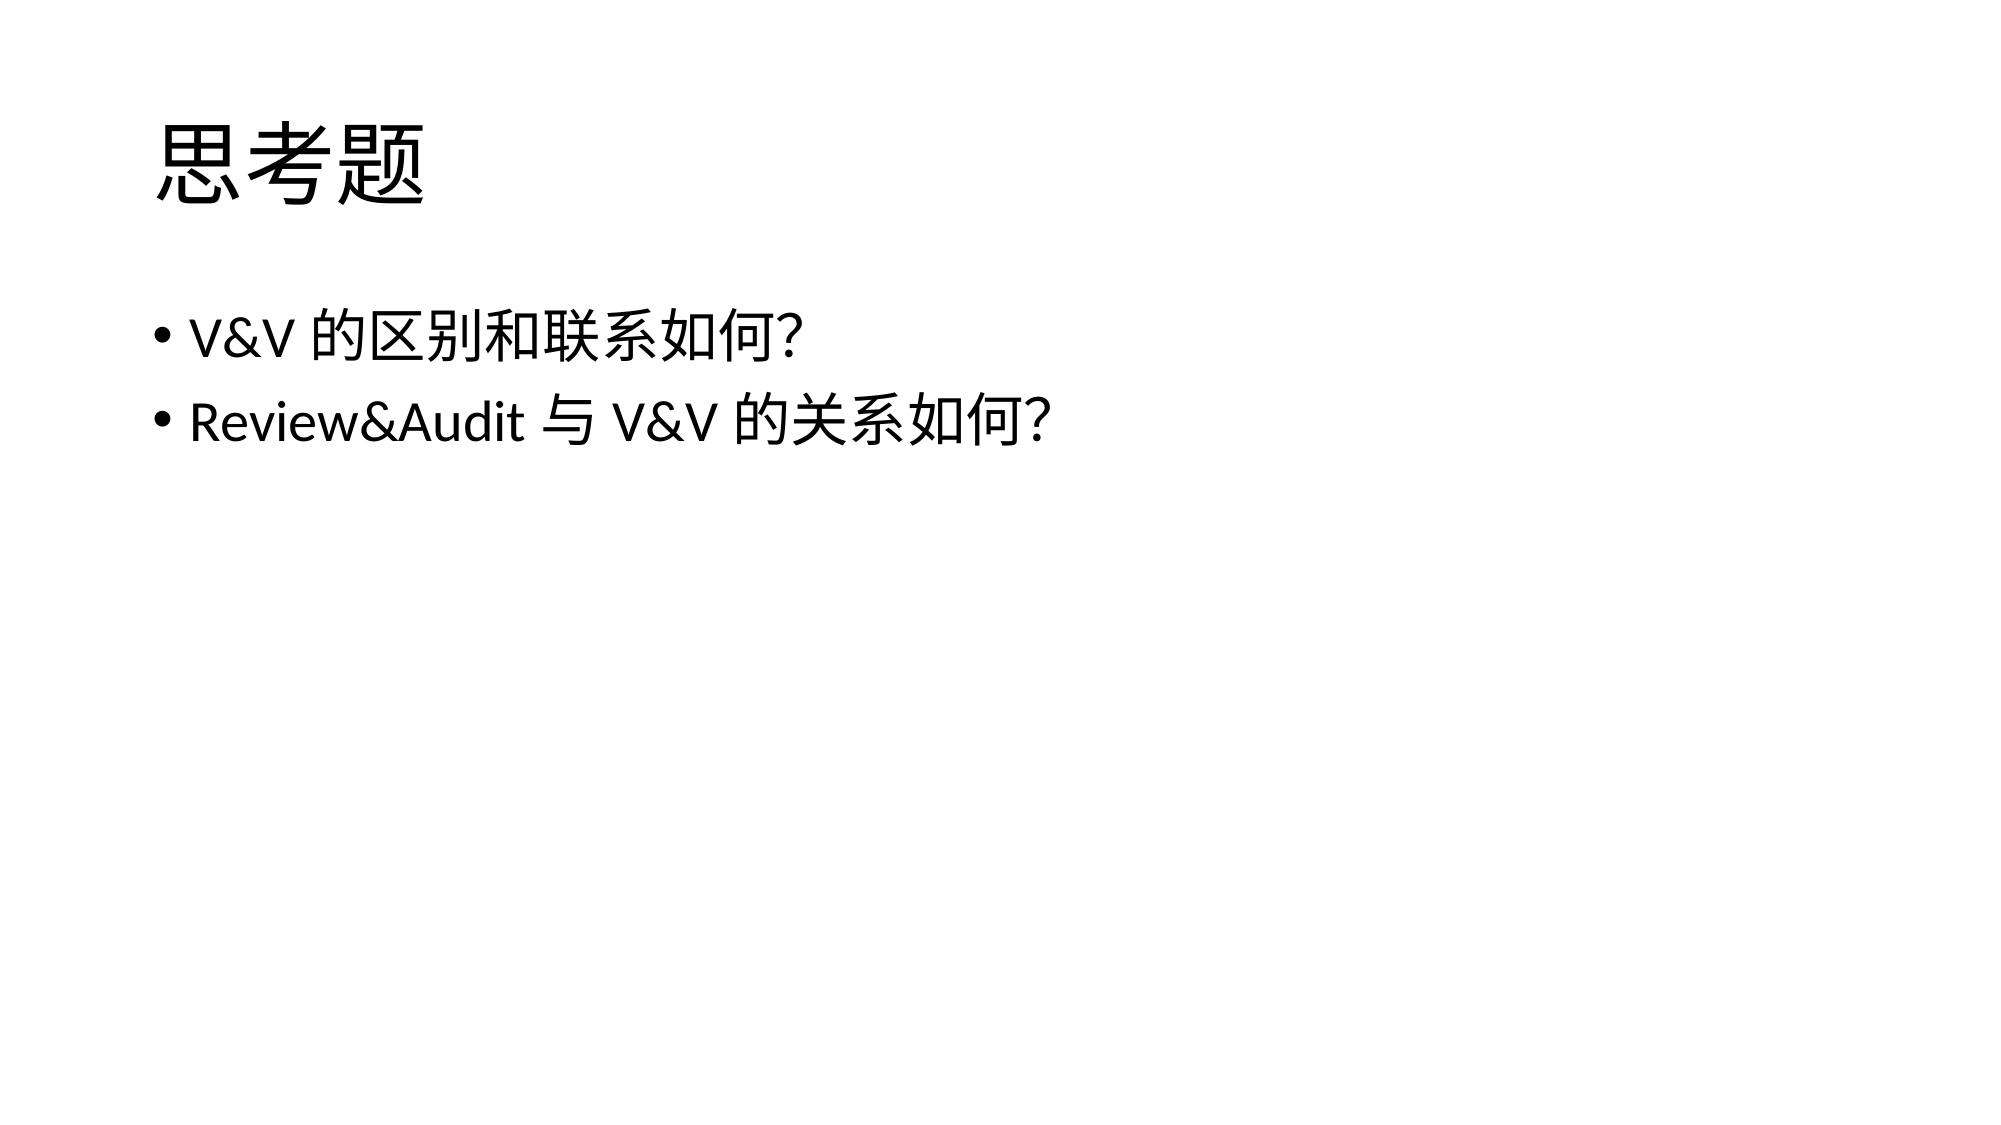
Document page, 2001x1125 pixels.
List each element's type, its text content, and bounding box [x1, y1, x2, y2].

list V&V的区别和联系如何？ Review&Audit与V&V的关系如何？ [137, 299, 1863, 1014]
title 思考题 [137, 59, 1863, 278]
